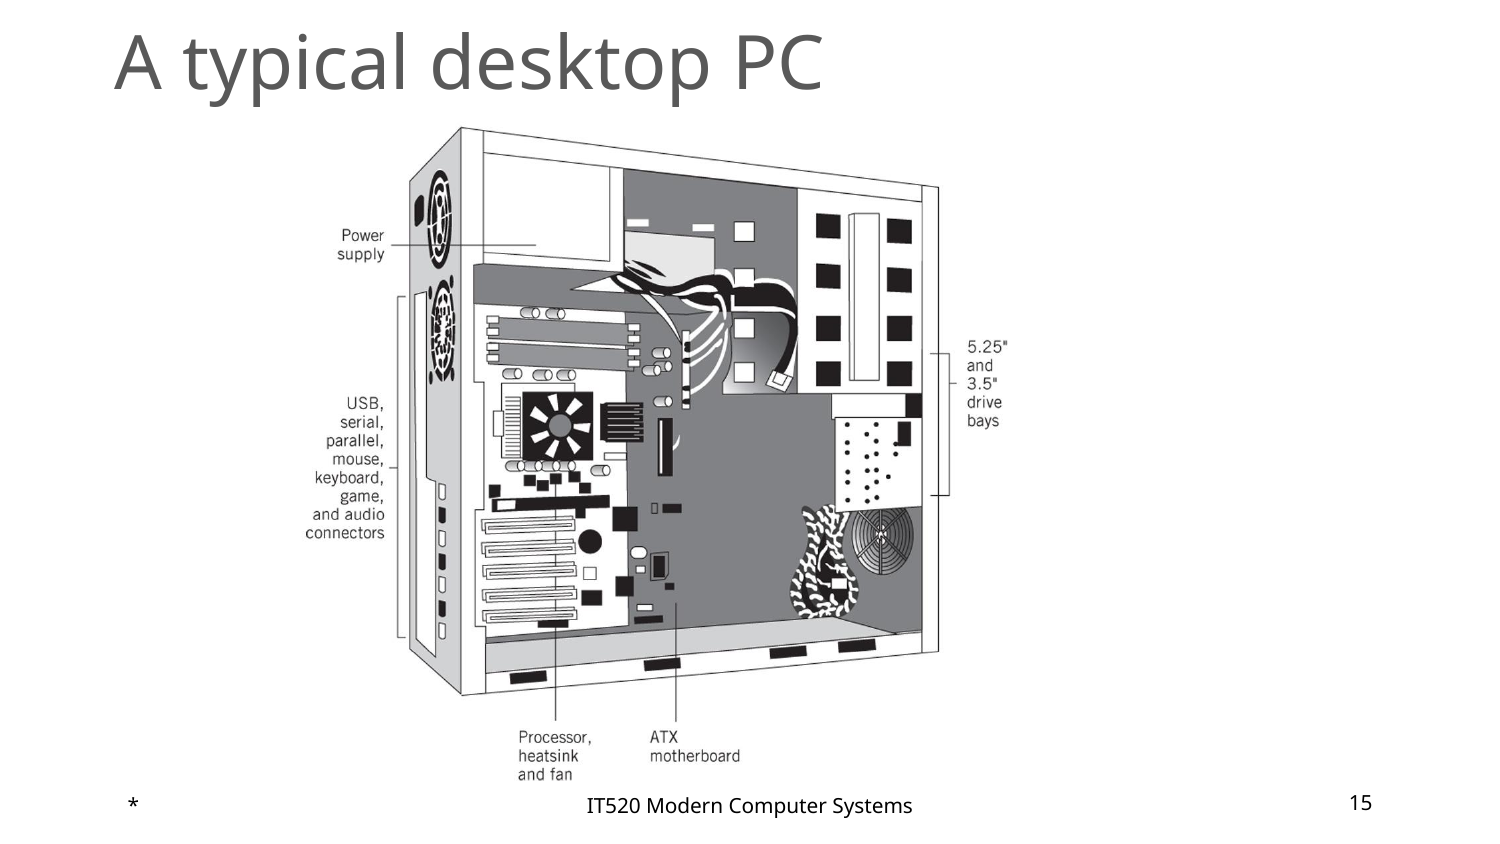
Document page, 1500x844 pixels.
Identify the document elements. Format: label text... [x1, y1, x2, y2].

text_box ‹#› [1074, 787, 1388, 825]
text_box * [112, 787, 425, 825]
picture [300, 121, 1013, 786]
text_box IT520 Modern Computer Systems [512, 794, 988, 825]
title A typical desktop PC [99, 28, 1450, 113]
